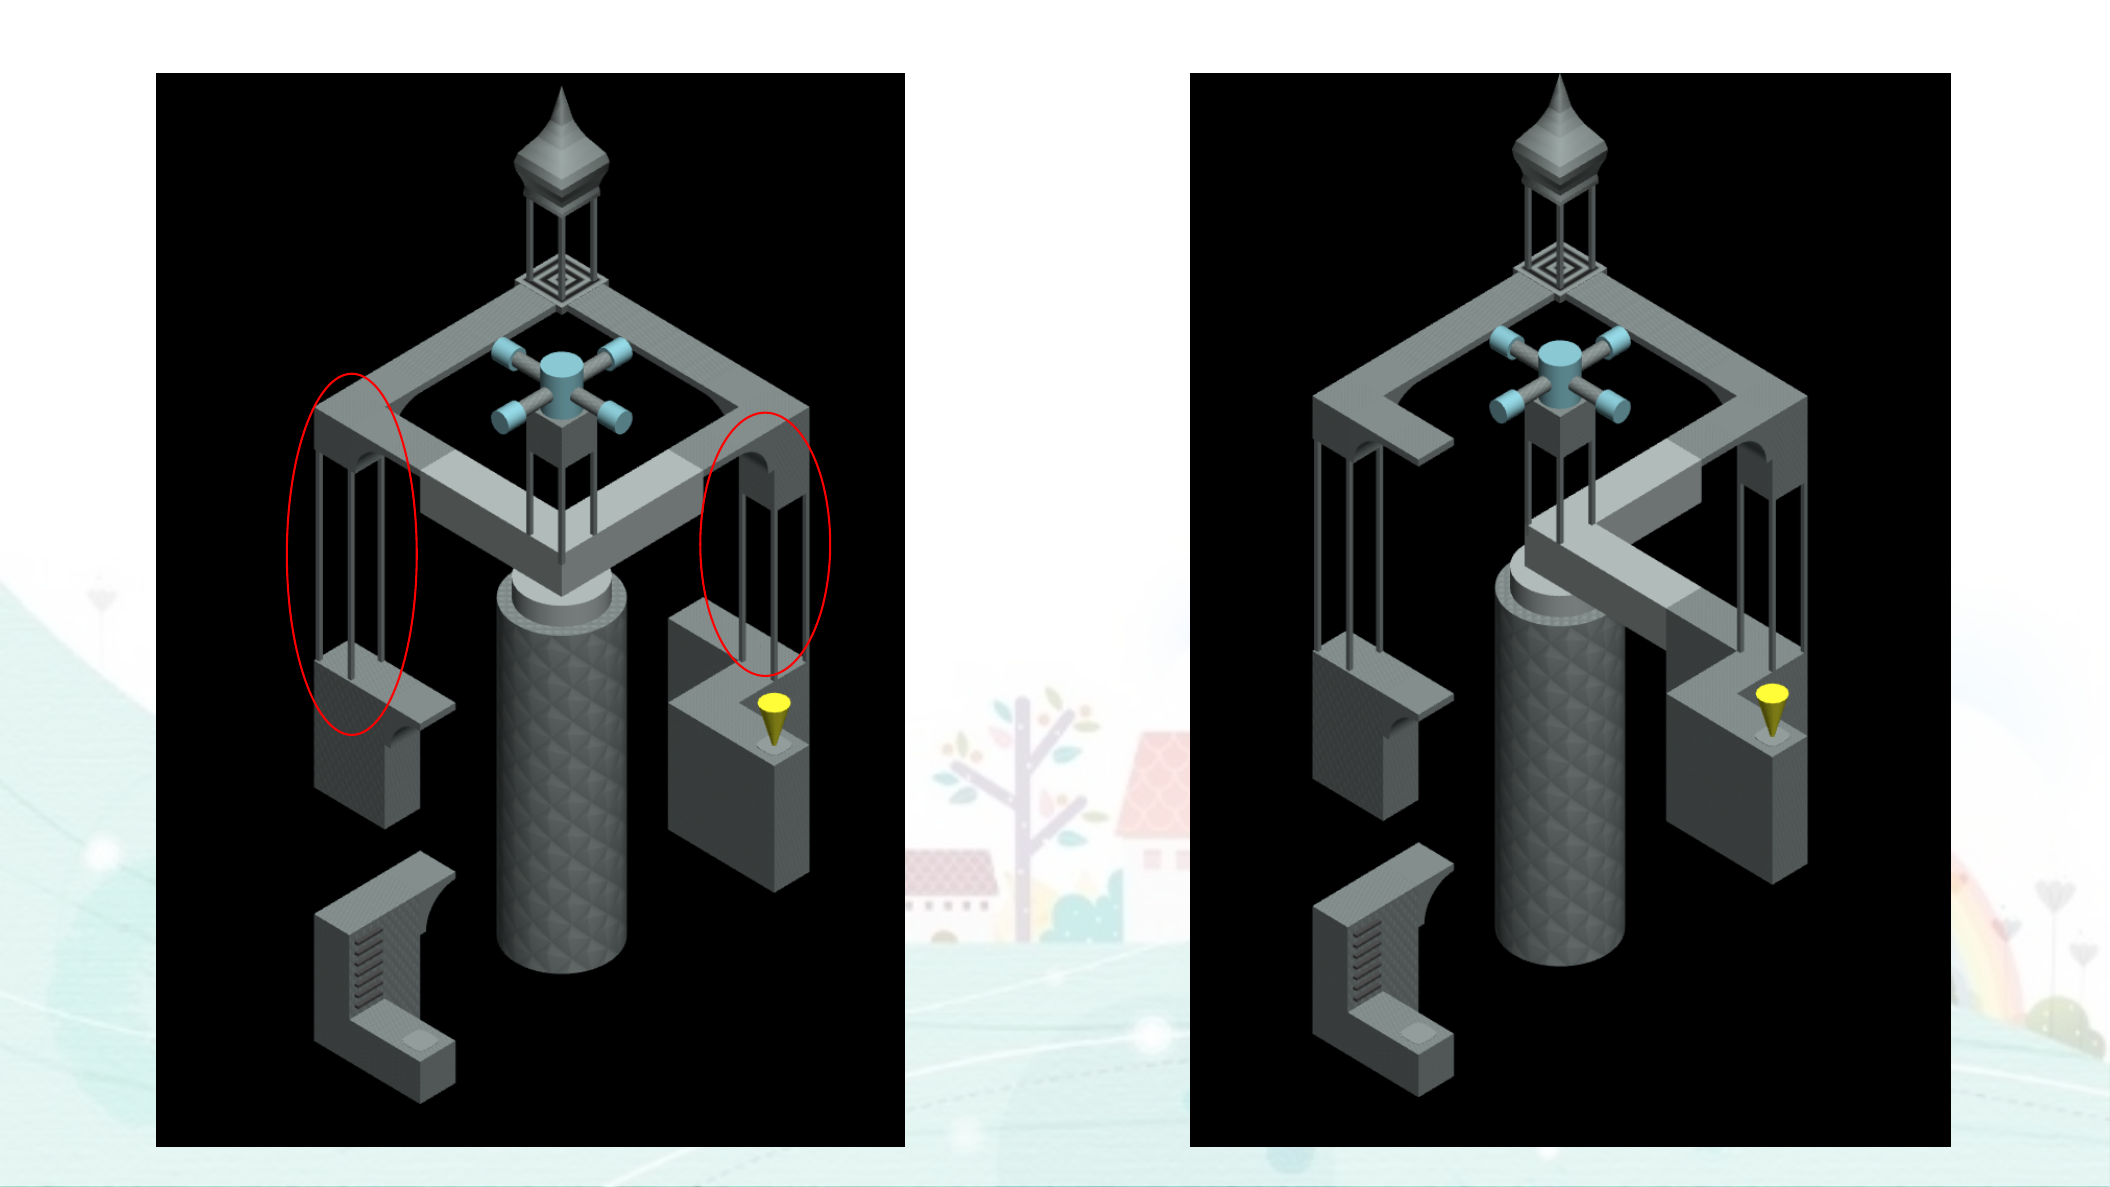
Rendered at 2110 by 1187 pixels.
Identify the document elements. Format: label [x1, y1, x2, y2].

picture [1190, 73, 1951, 1147]
picture [156, 73, 905, 1147]
